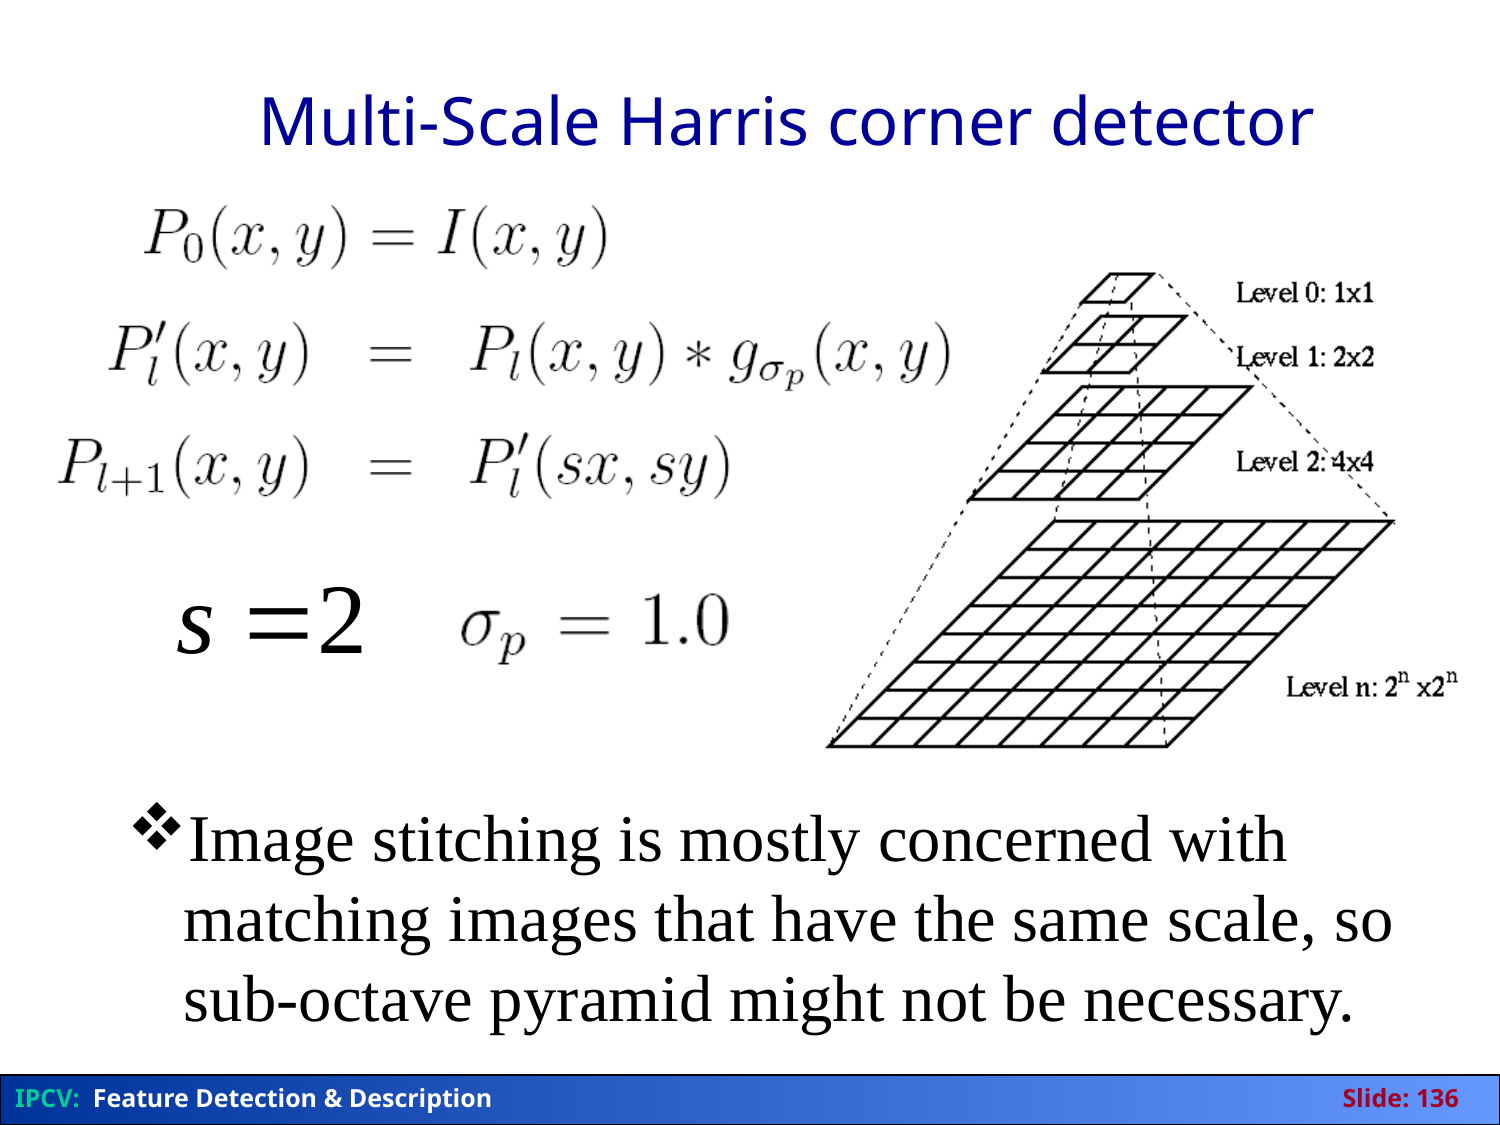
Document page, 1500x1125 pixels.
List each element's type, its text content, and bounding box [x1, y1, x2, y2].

footer IPCV: Feature Detection & Description Slide: 136 [0, 1074, 1500, 1125]
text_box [159, 562, 385, 680]
picture [40, 254, 1483, 776]
picture [454, 585, 735, 671]
list Image stitching is mostly concerned with matching images that have the same scale, so sub-octave pyramid might not be necessary. [112, 787, 1463, 1008]
picture [135, 196, 616, 285]
title Multi-Scale Harris corner detector [112, 24, 1463, 213]
